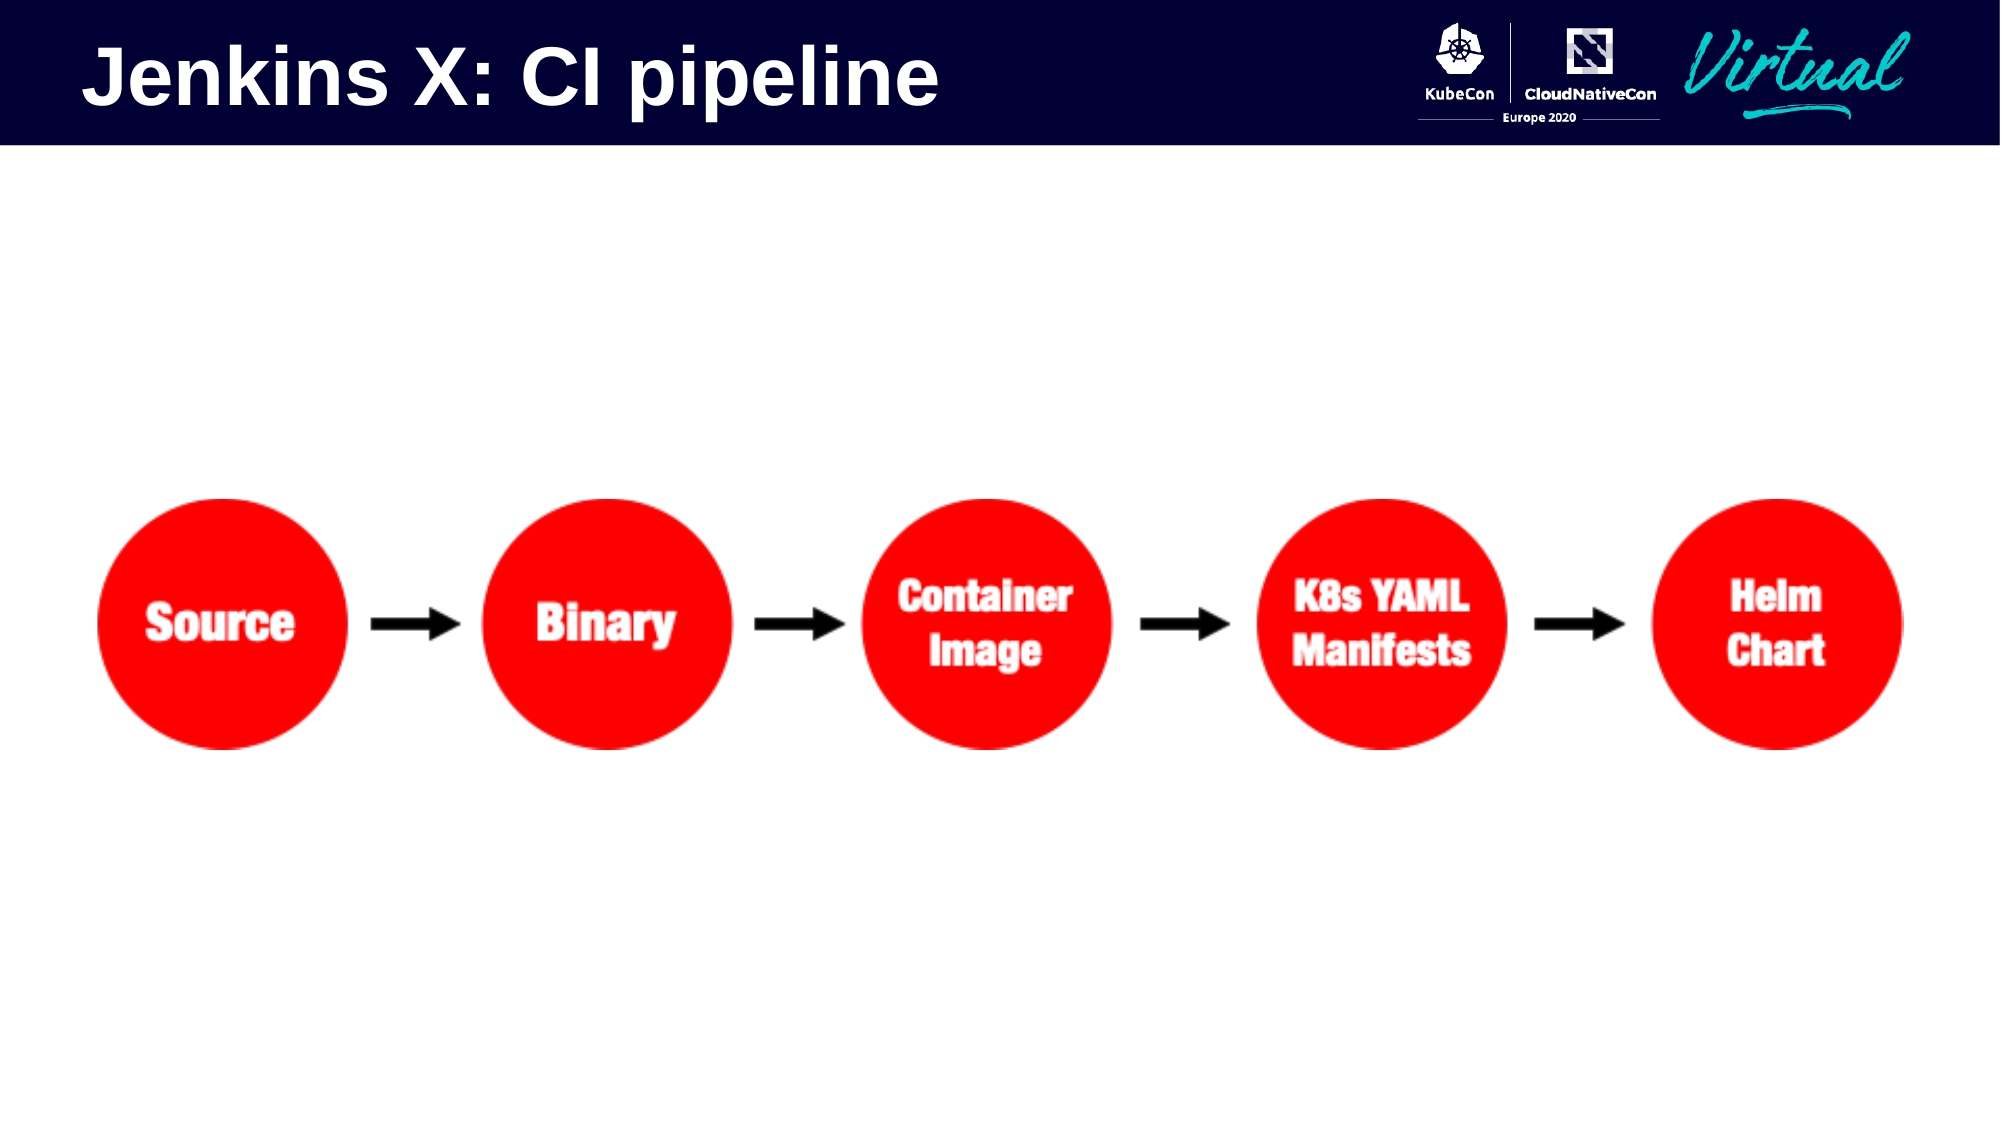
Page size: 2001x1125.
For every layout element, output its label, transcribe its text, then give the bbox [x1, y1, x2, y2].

text_box Jenkins X: CI pipeline [73, 0, 1784, 189]
picture [0, 0, 2000, 1125]
